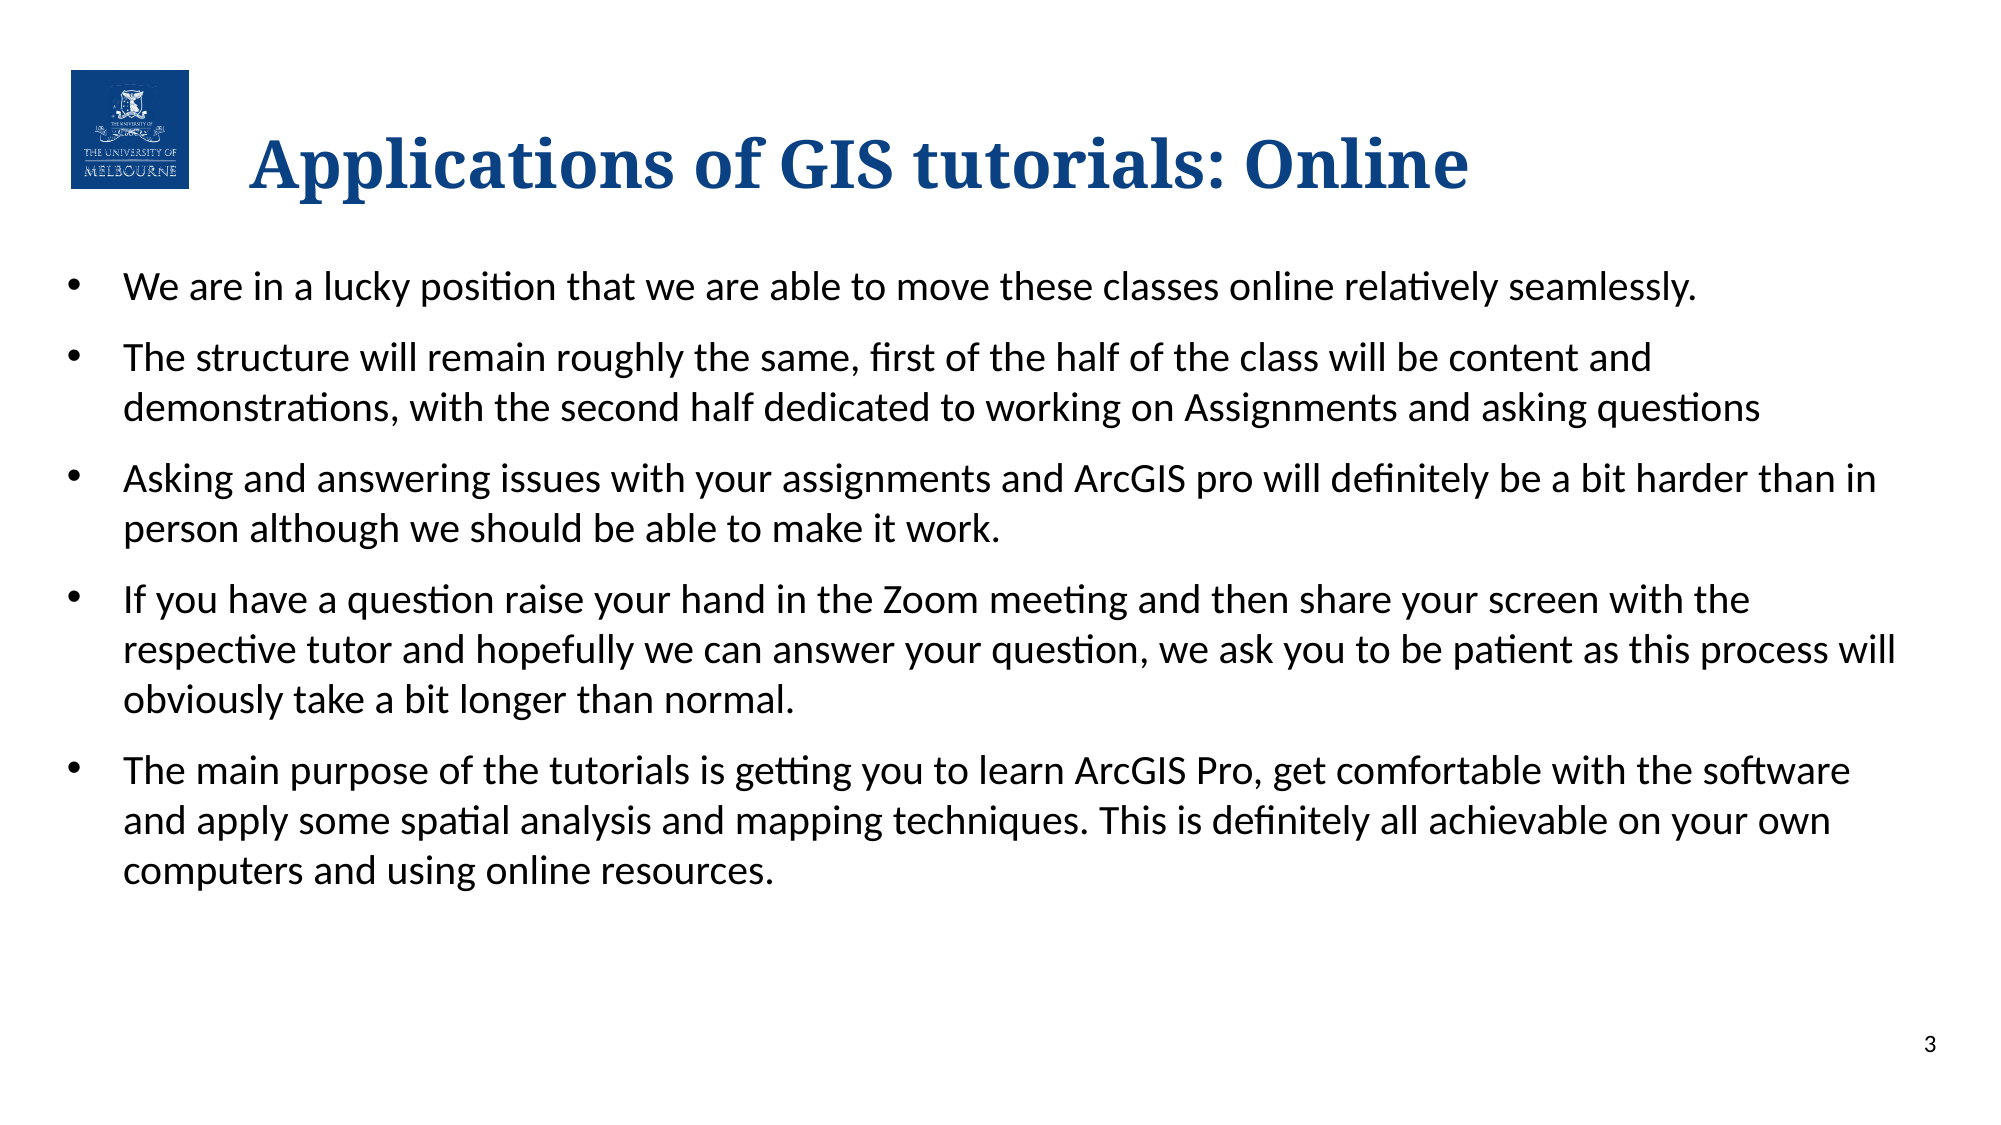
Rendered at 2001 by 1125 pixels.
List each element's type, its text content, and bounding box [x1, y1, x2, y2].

title Applications of GIS tutorials: Online [234, 64, 1924, 211]
picture [71, 70, 189, 189]
list We are in a lucky position that we are able to move these classes online relatively seamlessly. The structure will remain roughly the same, first of the half of the class will be content and demonstrations, with the second half dedicated to working on Assignments and asking questions Asking and answering issues with your assignments and ArcGIS pro will definitely be a bit harder than in person although we should be able to make it work. If you have a question raise your hand in the Zoom meeting and then share your screen with the respective tutor and hopefully we can answer your question, we ask you to be patient as this process will obviously take a bit longer than normal. The main purpose of the tutorials is getting you to learn ArcGIS Pro, get comfortable with the software and apply some spatial analysis and mapping techniques. This is definitely all achievable on your own computers and using online resources. [51, 251, 1924, 970]
slide_number 3 [1797, 1012, 1937, 1073]
